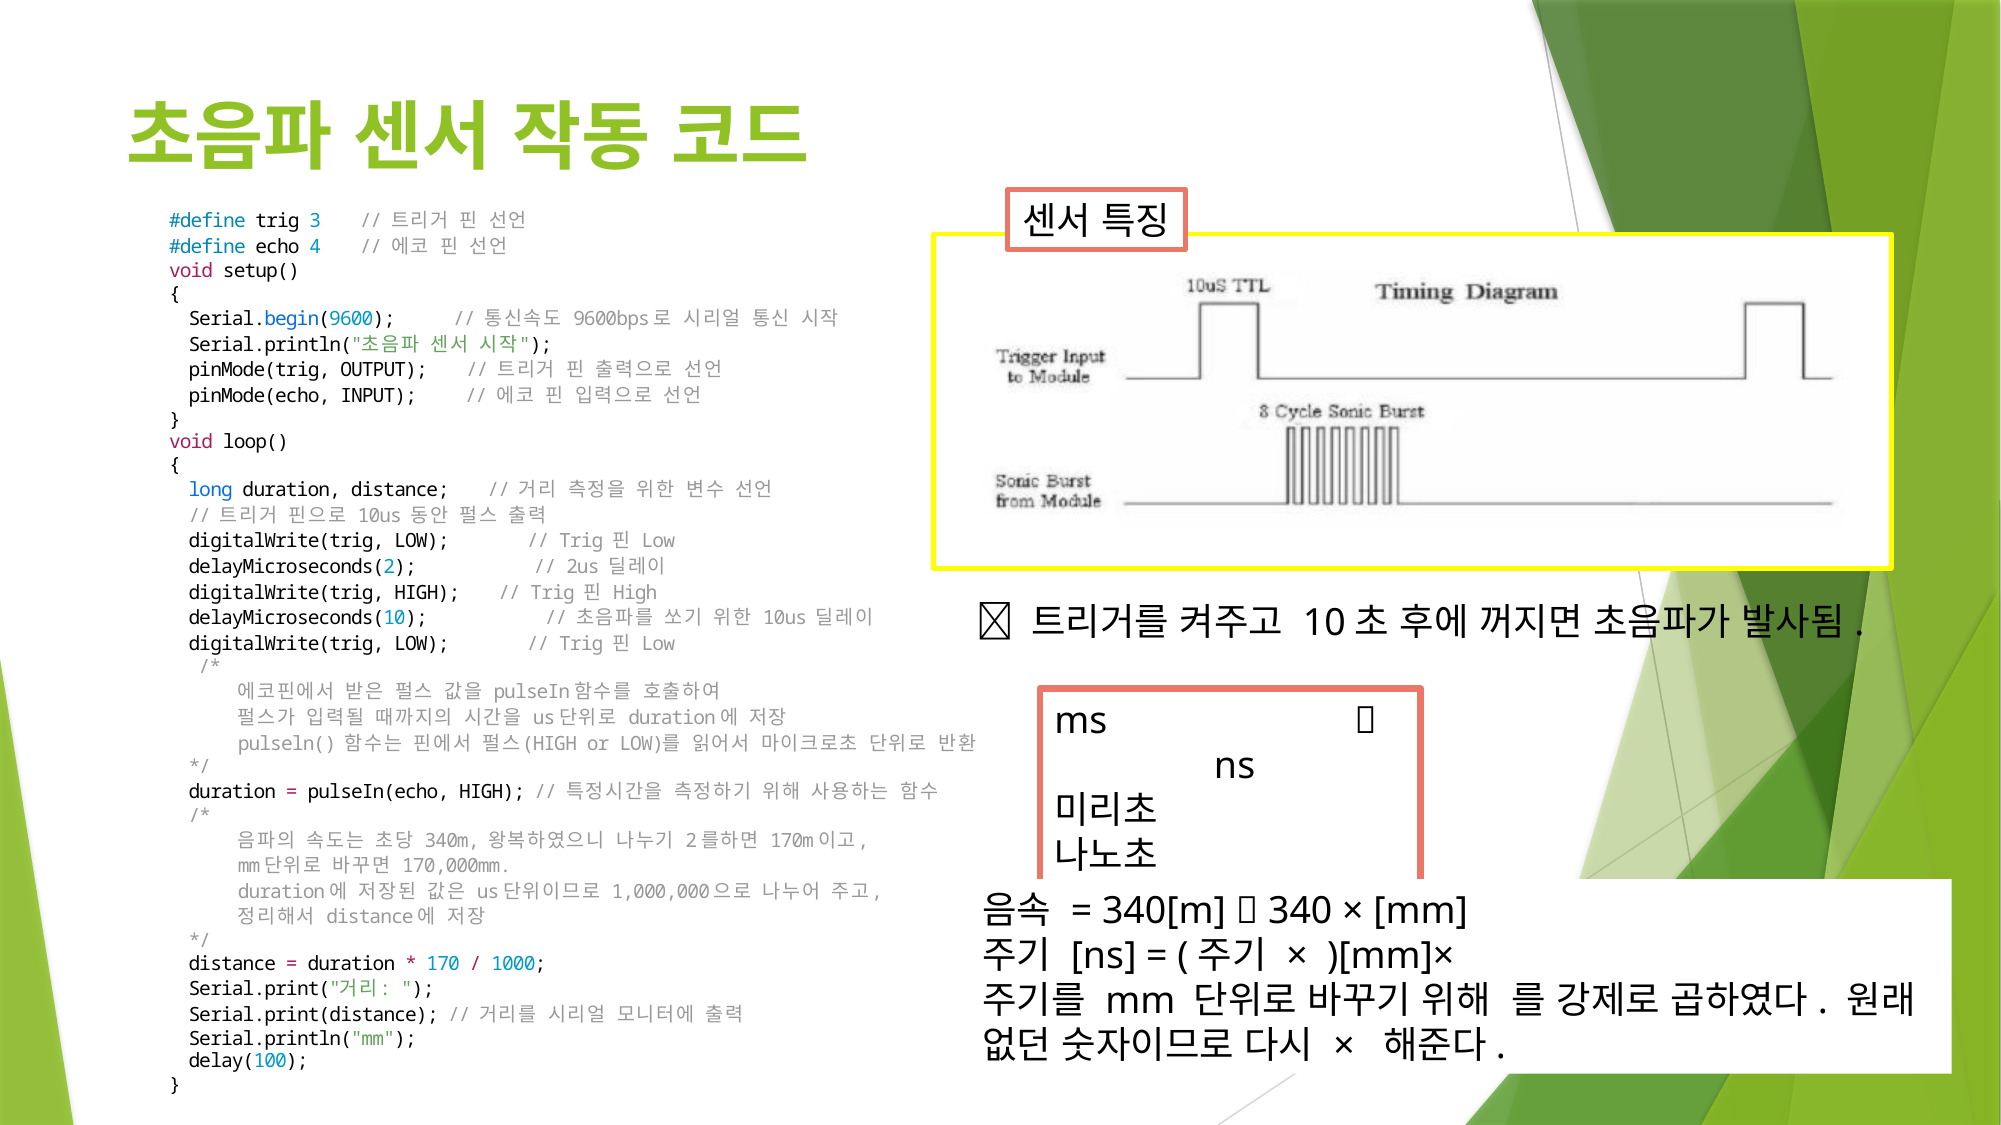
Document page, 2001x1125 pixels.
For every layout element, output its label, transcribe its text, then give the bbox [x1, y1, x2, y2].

picture [168, 207, 1890, 1125]
text_box  트리거를 켜주고 10초 후에 꺼지면 초음파가 발사됨. [1159, 590, 1880, 651]
title 초음파 센서 작동 코드 [111, 80, 1522, 298]
text_box 센서 특징 [1007, 189, 1186, 234]
